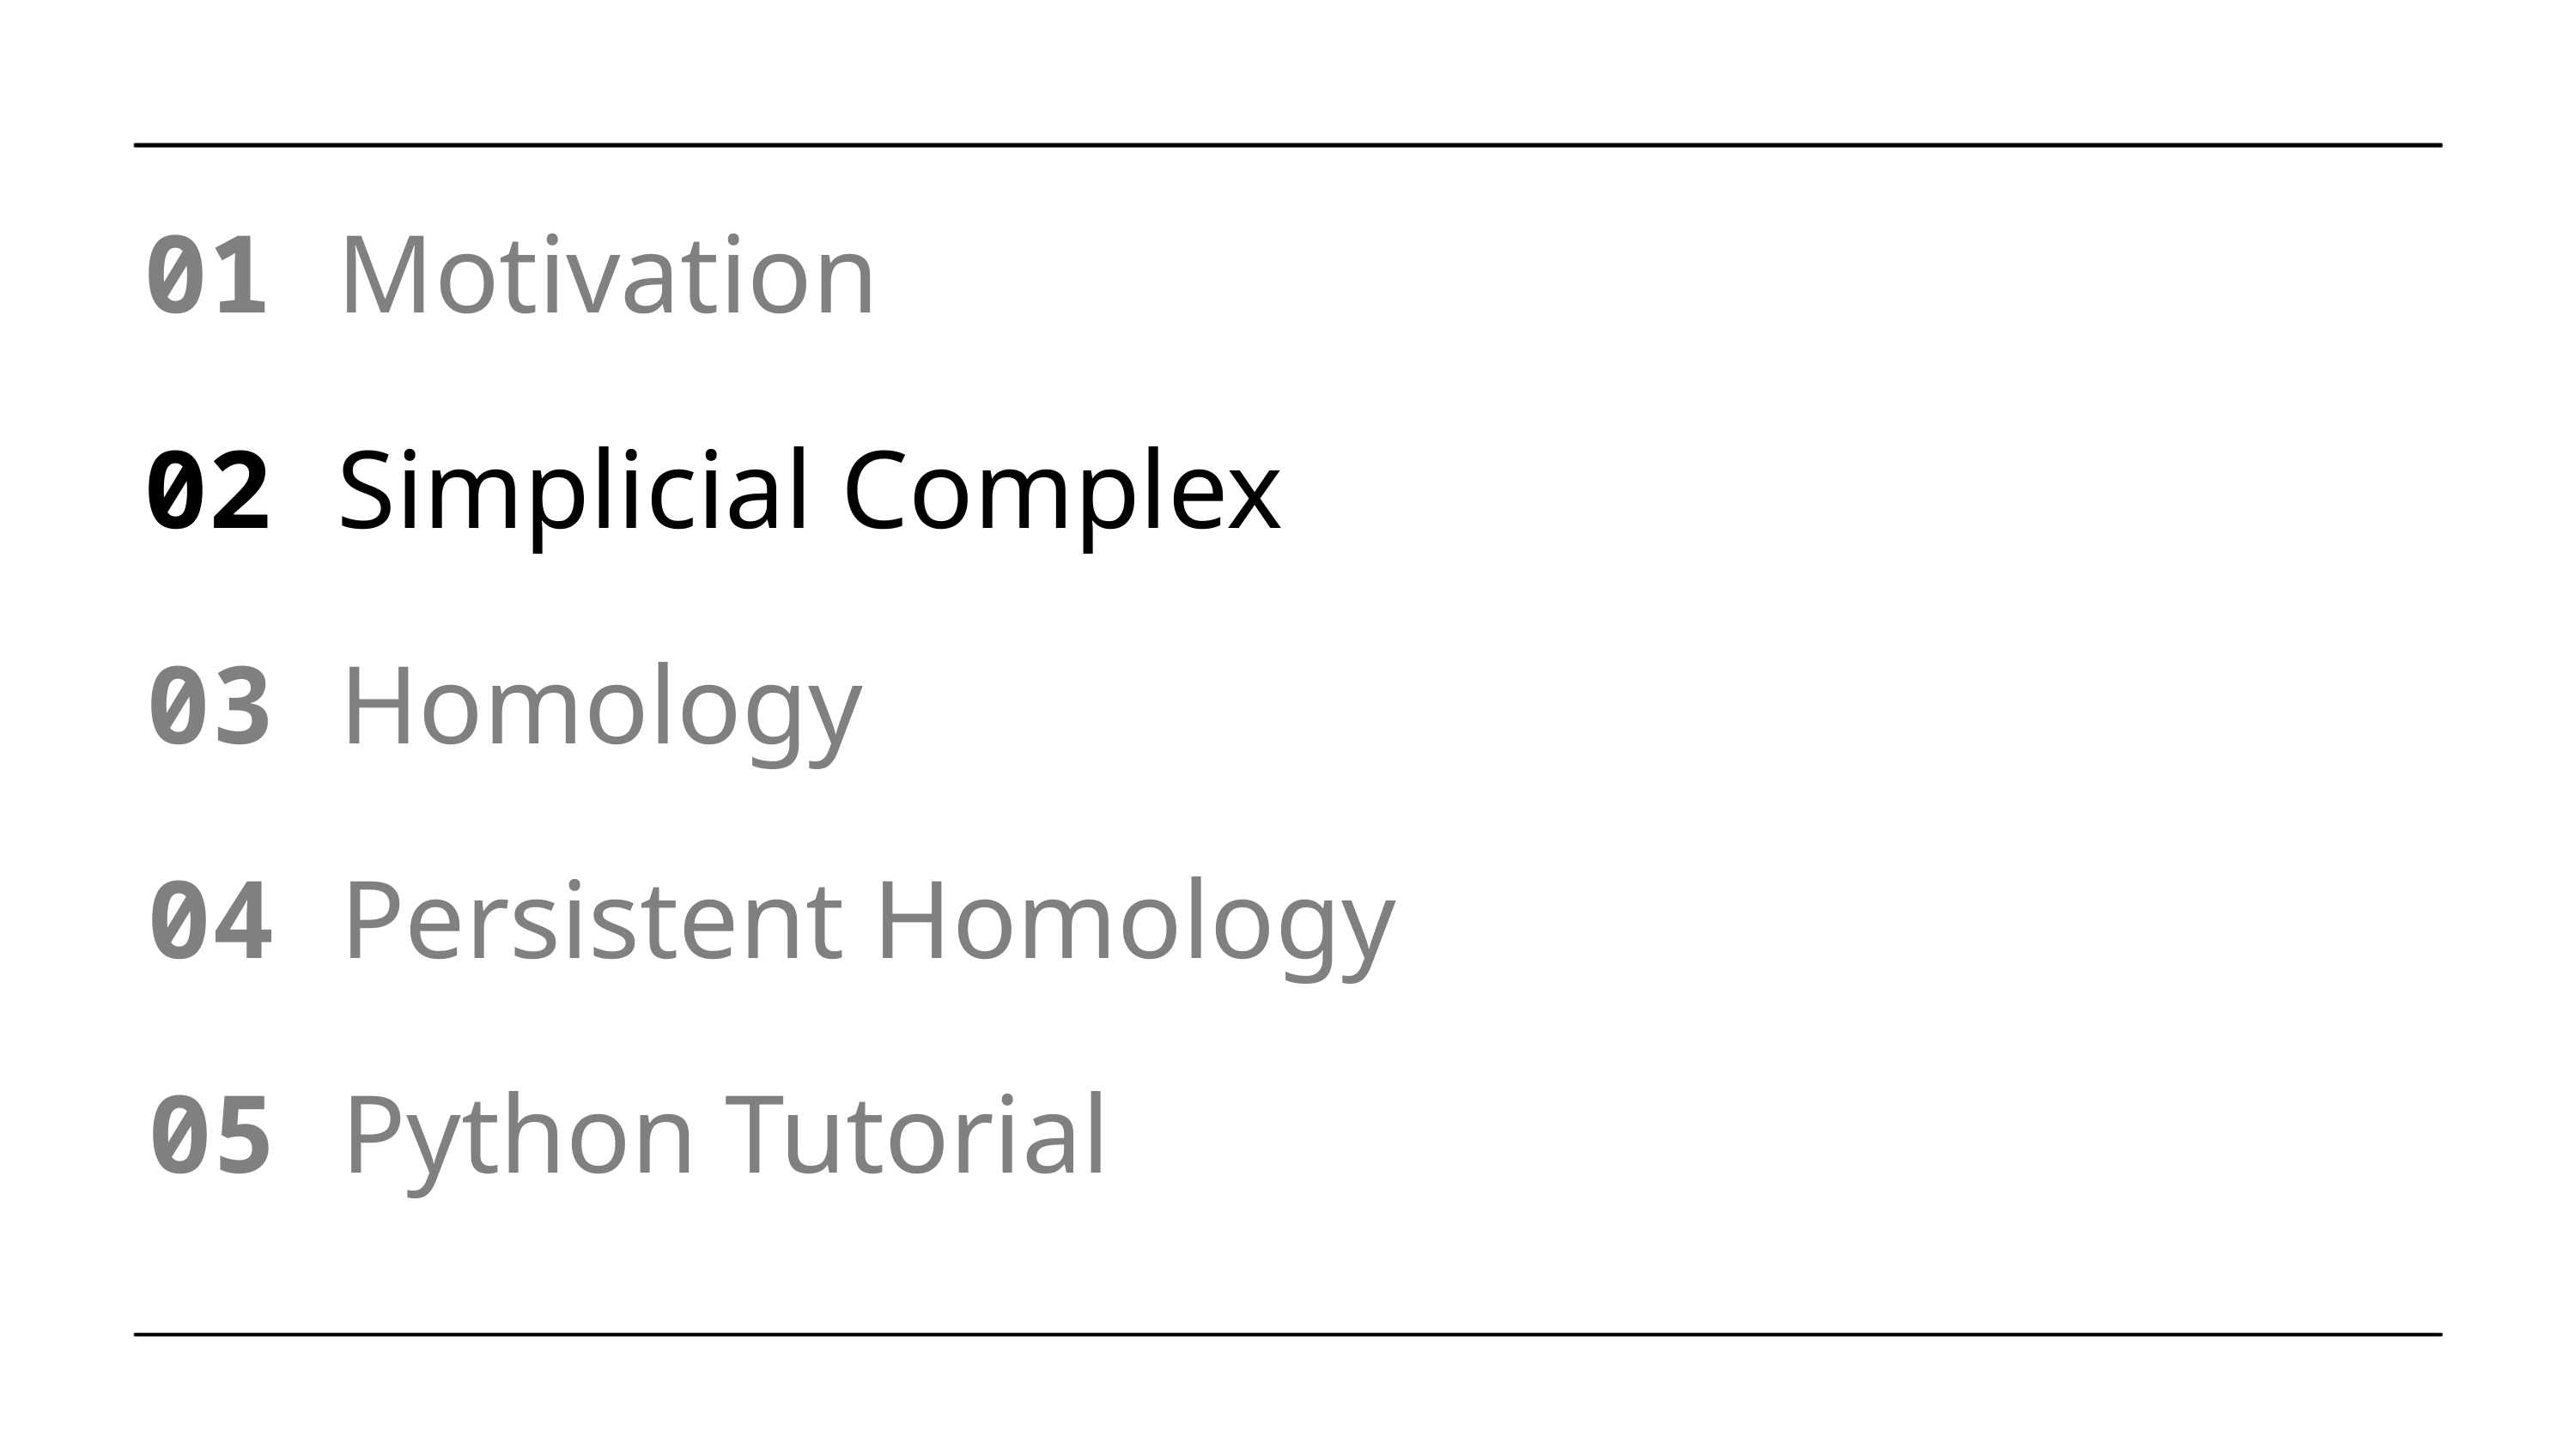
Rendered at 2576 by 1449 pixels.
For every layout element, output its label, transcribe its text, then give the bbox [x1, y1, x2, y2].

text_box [133, 1331, 2443, 1337]
text_box 02 Simplicial Complex [131, 415, 2443, 556]
text_box 01 Motivation [131, 199, 2443, 341]
text_box 03 Homology [133, 629, 2445, 772]
text_box 05 Python Tutorial [135, 1059, 2445, 1201]
text_box 04 Persistent Homology [134, 845, 2445, 986]
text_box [133, 142, 2443, 148]
